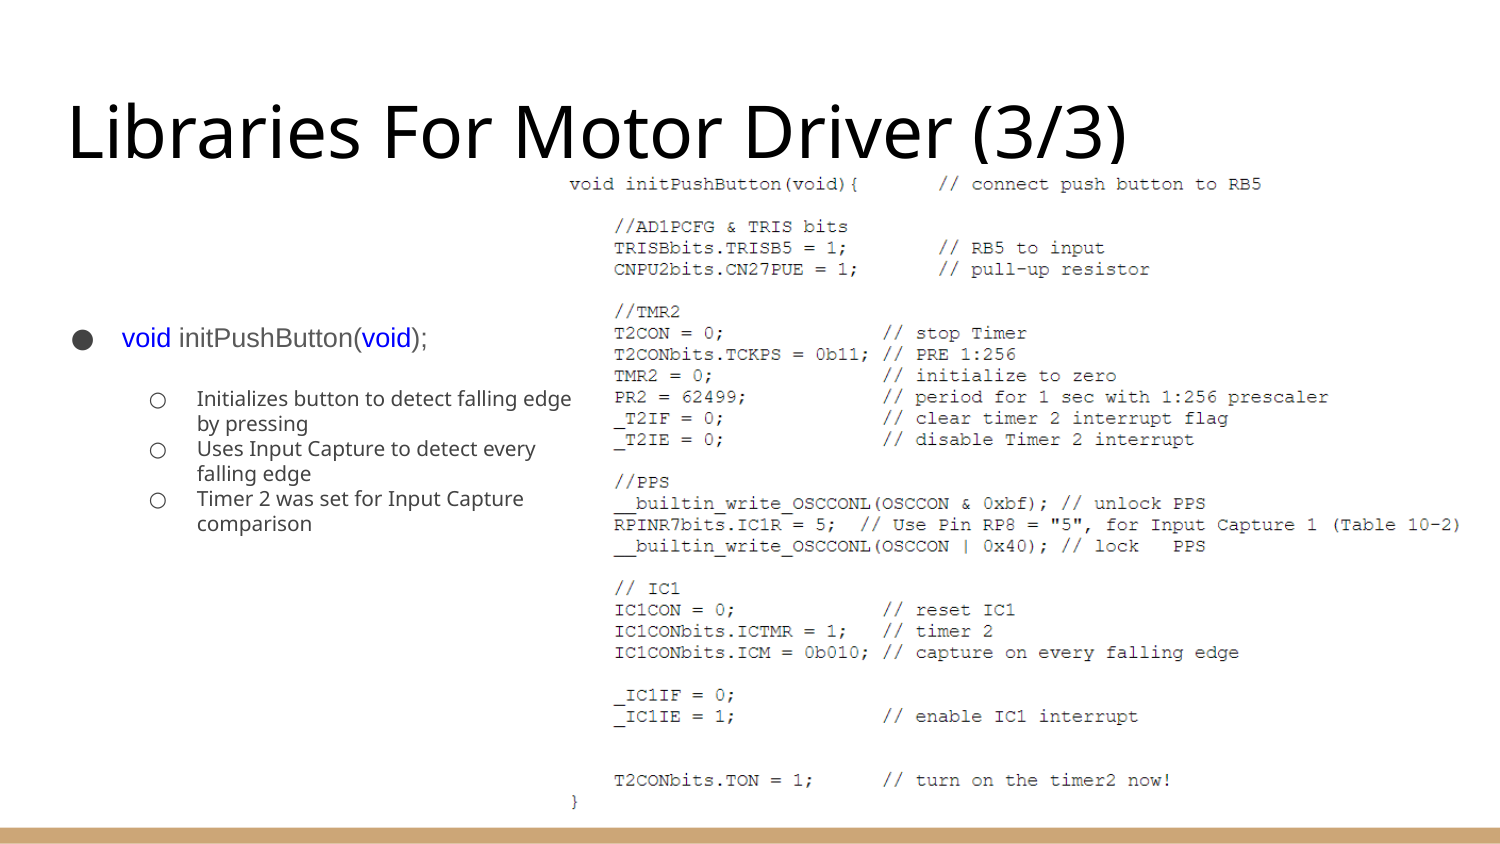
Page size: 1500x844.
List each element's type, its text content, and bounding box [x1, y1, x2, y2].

title Libraries For Motor Driver (3/3) [51, 51, 1449, 189]
picture [552, 164, 1500, 824]
text_box void initPushButton(void); Initializes button to detect falling edge by pressing Uses Input Capture to detect every falling edge Timer 2 was set for Input Capture comparison [31, 305, 547, 551]
